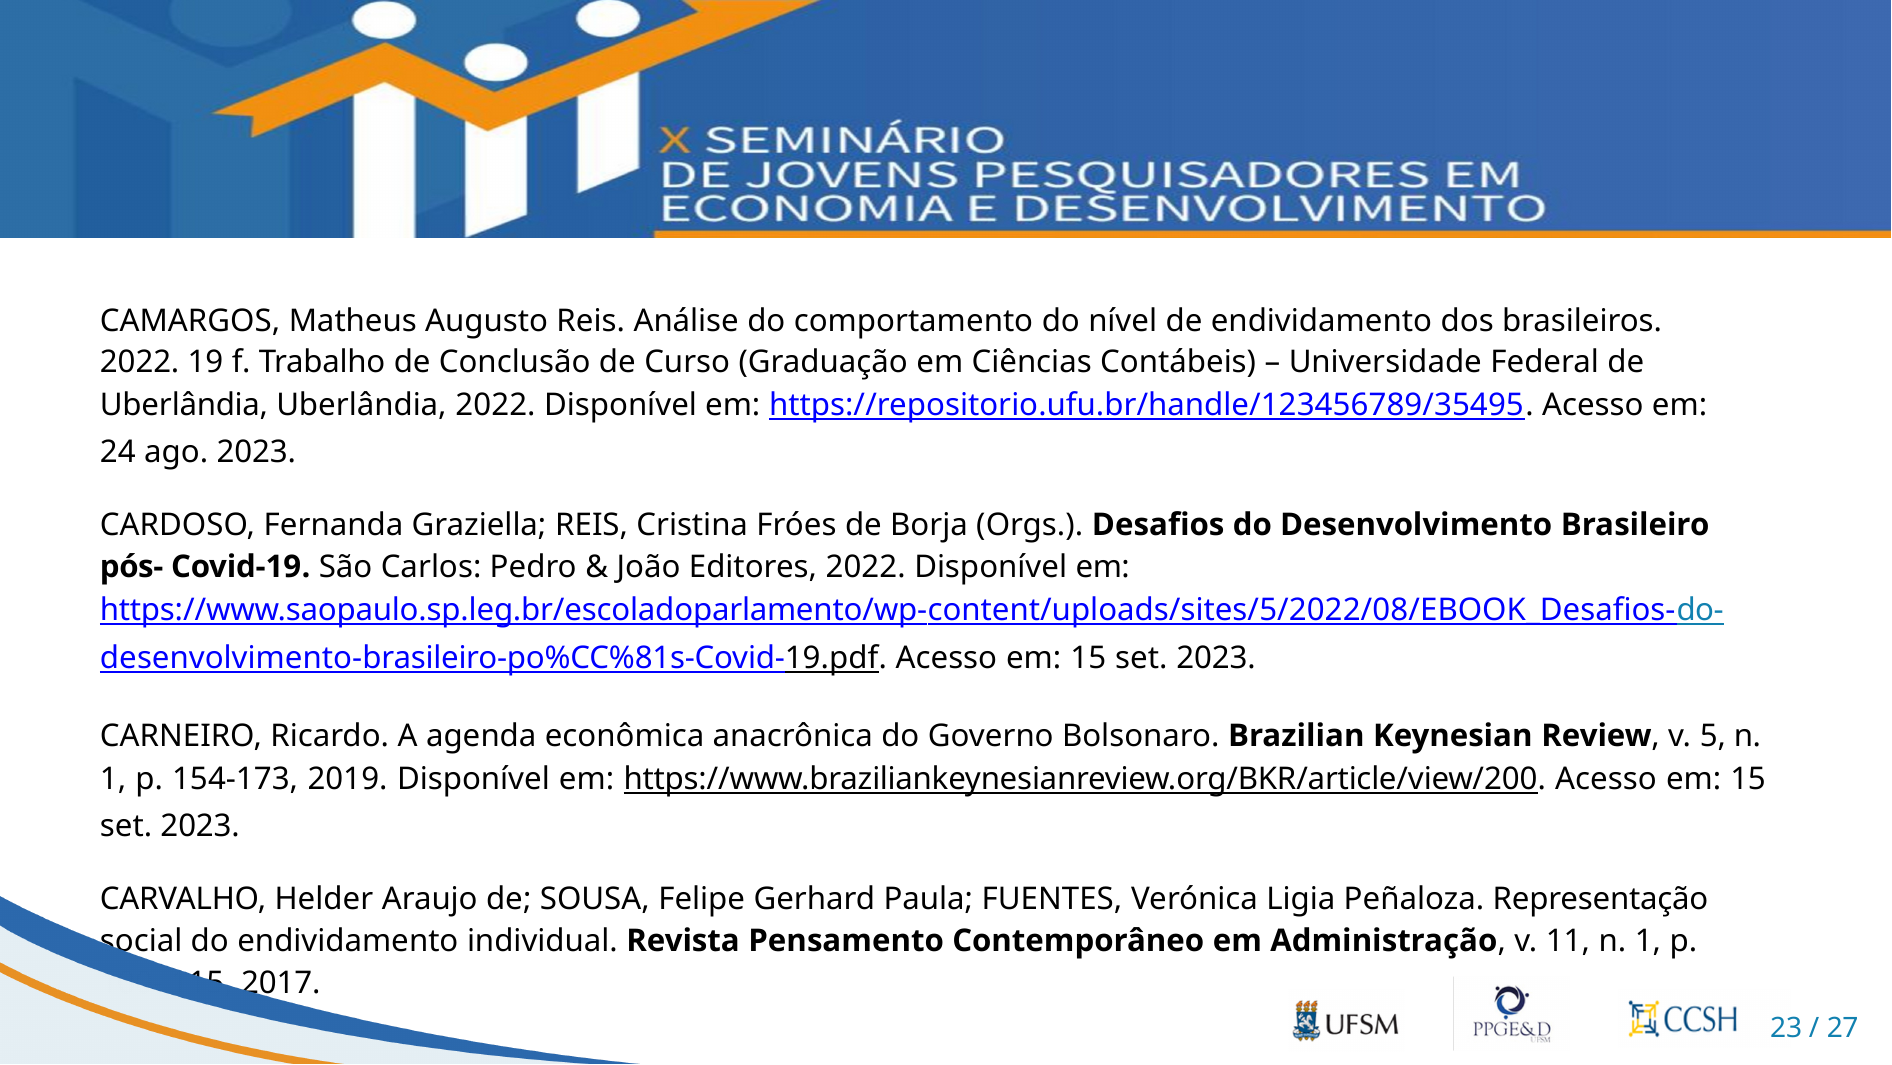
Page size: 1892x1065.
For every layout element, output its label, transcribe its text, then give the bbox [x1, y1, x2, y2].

slide_number 23 / 27 [1797, 1005, 1862, 1065]
text_box CAMARGOS, Matheus Augusto Reis. Análise do comportamento do nível de endividamento dos brasileiros. 2022. 19 f. Trabalho de Conclusão de Curso (Graduação em Ciências Contábeis) – Universidade Federal de Uberlândia, Uberlândia, 2022. Disponível em: https://repositorio.ufu.br/handle/123456789/35495. Acesso em: 24 ago. 2023. CARDOSO, Fernanda Graziella; REIS, Cristina Fróes de Borja (Orgs.). Desafios do Desenvolvimento Brasileiro pós- Covid-19. São Carlos: Pedro & João Editores, 2022. Disponível em: https://www.saopaulo.sp.leg.br/escoladoparlamento/wp-content/uploads/sites/5/2022/08/EBOOK_Desafios-do- desenvolvimento-brasileiro-po%CC%81s-Covid-19.pdf. Acesso em: 15 set. 2023. CARNEIRO, Ricardo. A agenda econômica anacrônica do Governo Bolsonaro. Brazilian Keynesian Review, v. 5, n. 1, p. 154-173, 2019. Disponível em: https://www.braziliankeynesianreview.org/BKR/article/view/200. Acesso em: 15 set. 2023. CARVALHO, Helder Araujo de; SOUSA, Felipe Gerhard Paula; FUENTES, Verónica Ligia Peñaloza. Representação social do endividamento individual. Revista Pensamento Contemporâneo em Administração, v. 11, n. 1, p. 100- 115, 2017. [97, 293, 1782, 894]
picture [0, 0, 1891, 238]
picture [0, 895, 1791, 1065]
